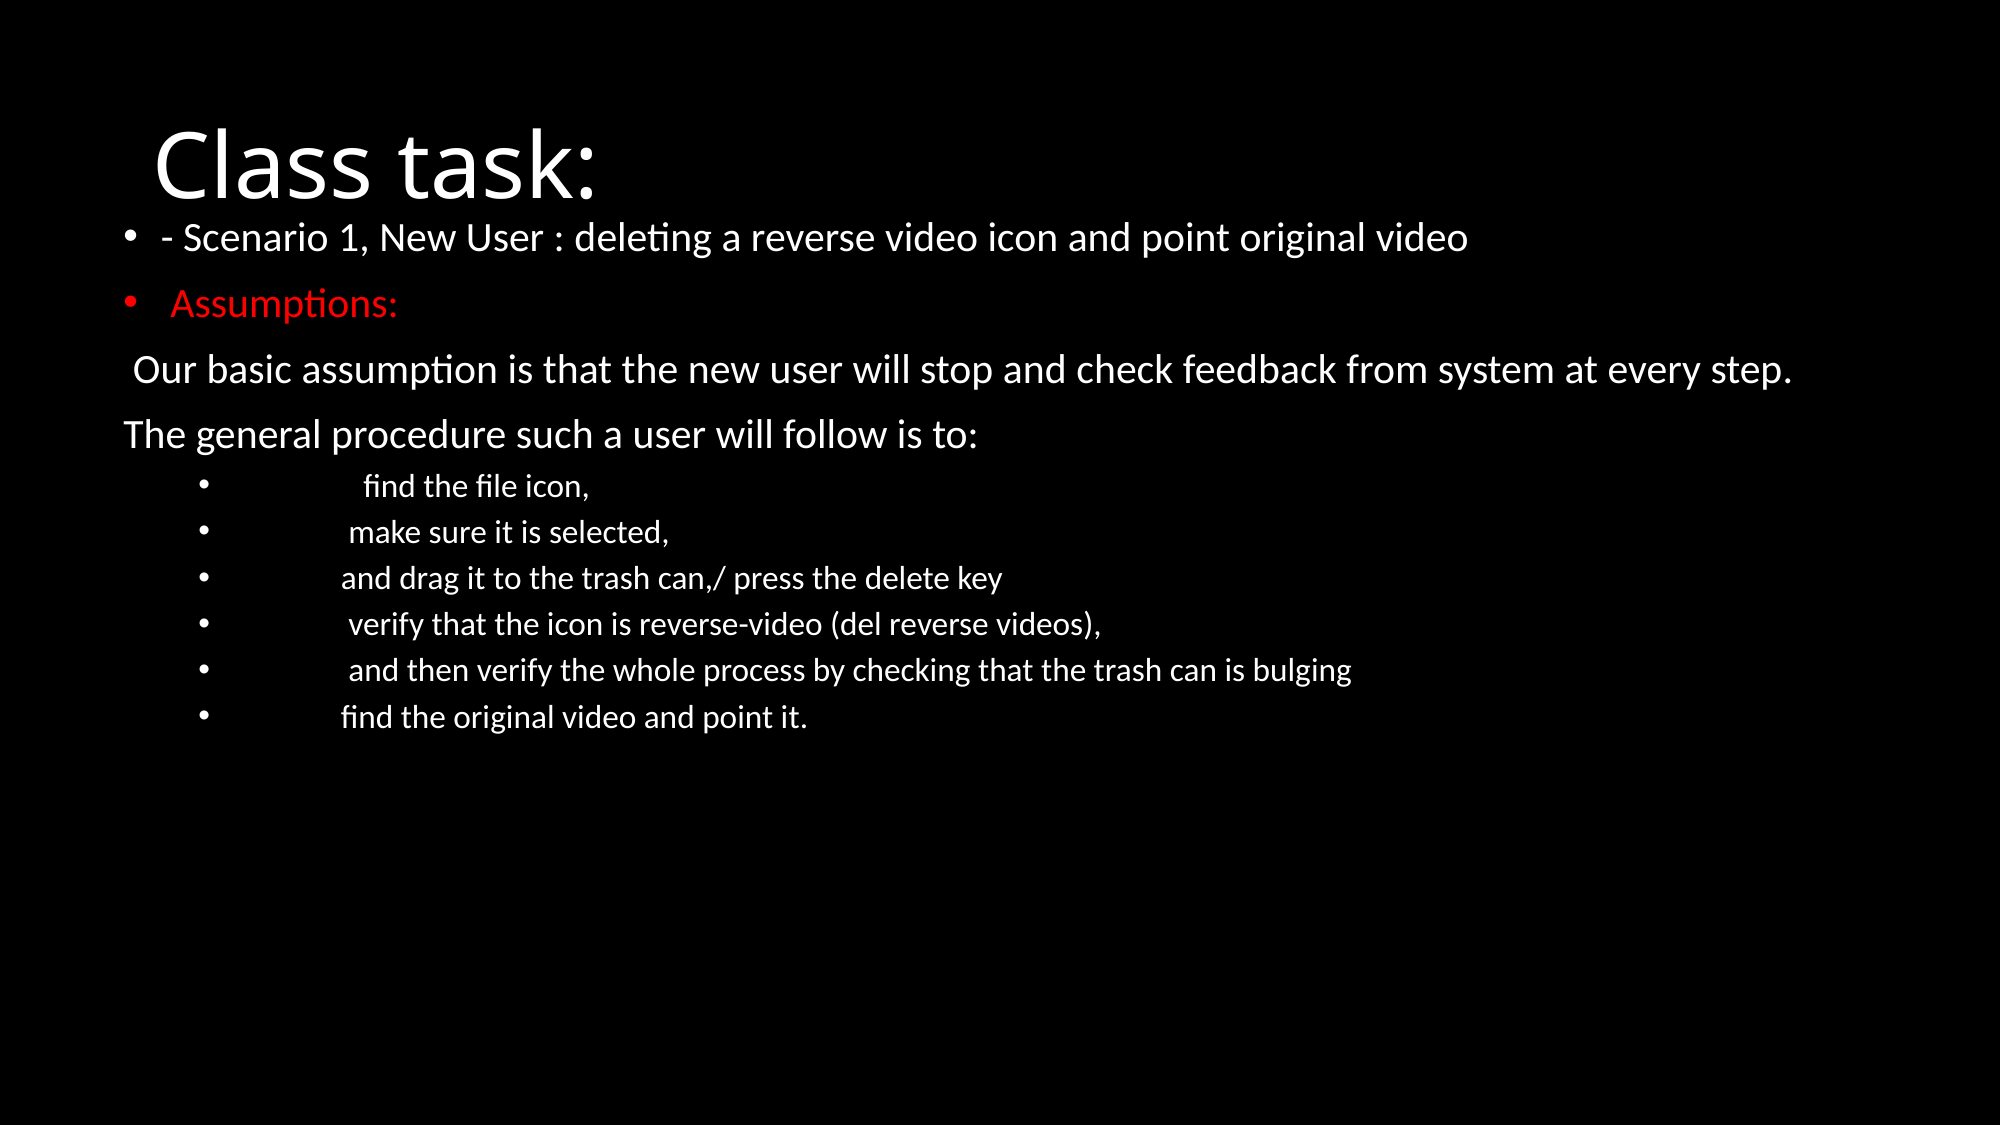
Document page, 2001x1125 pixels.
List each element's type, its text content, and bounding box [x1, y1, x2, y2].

title Class task: [137, 59, 1863, 278]
list - Scenario 1, New User : deleting a reverse video icon and point original video Assumptions: Our basic assumption is that the new user will stop and check feedback from system at every step. The general procedure such a user will follow is to: find the file icon, make sure it is selected, and drag it to the trash can,/ press the delete key verify that the icon is reverse-video (del reverse videos), and then verify the whole process by checking that the trash can is bulging find the original video and point it. [108, 207, 1834, 922]
